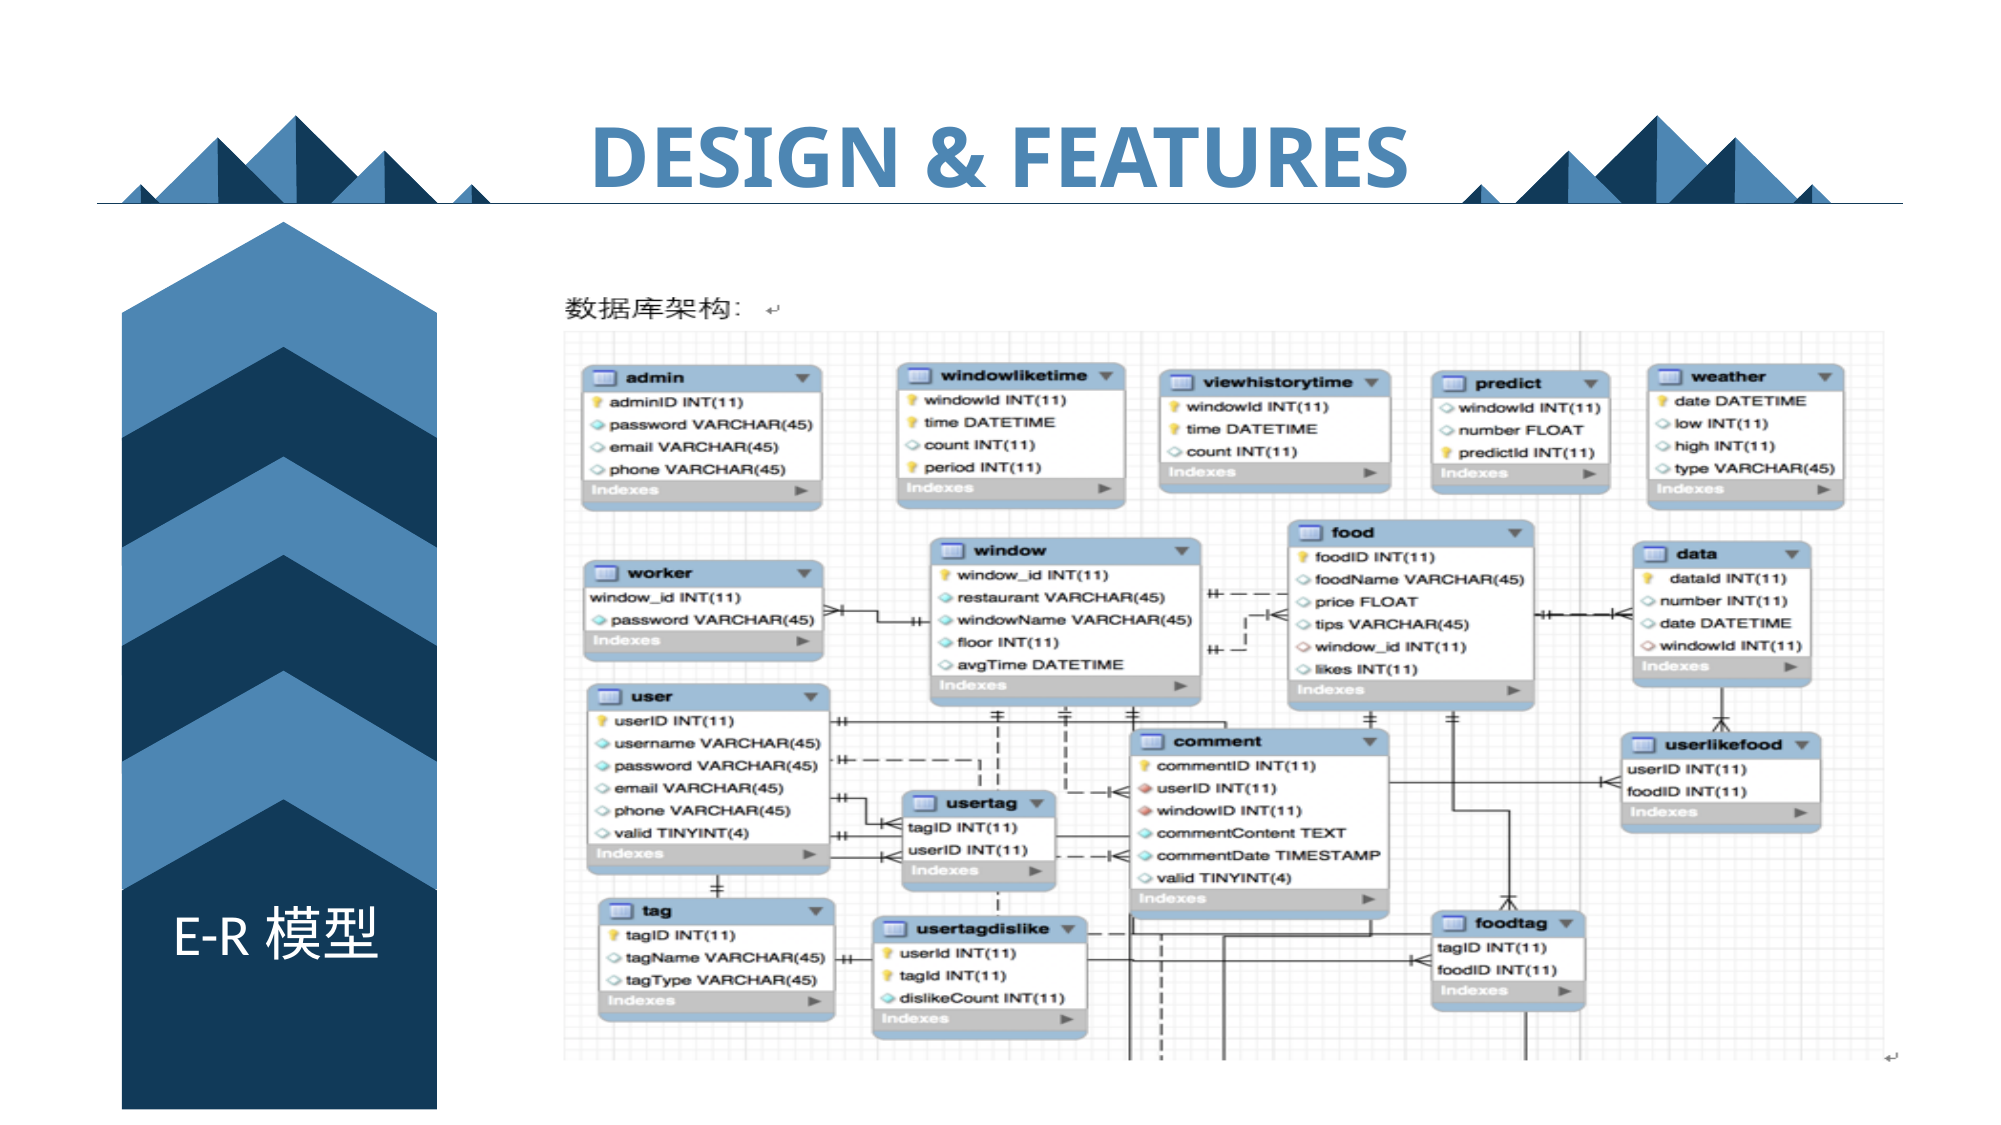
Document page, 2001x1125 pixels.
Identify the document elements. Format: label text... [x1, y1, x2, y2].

text_box [121, 346, 437, 547]
text_box E-R模型 [158, 889, 396, 975]
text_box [121, 115, 491, 204]
text_box [121, 670, 437, 890]
text_box Design & Features [576, 98, 1424, 203]
text_box [121, 221, 437, 437]
text_box [121, 799, 437, 1110]
text_box Design & Features [576, 204, 1424, 210]
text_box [1462, 115, 1832, 204]
picture [543, 283, 1904, 1067]
text_box [121, 456, 437, 645]
text_box [121, 554, 437, 761]
